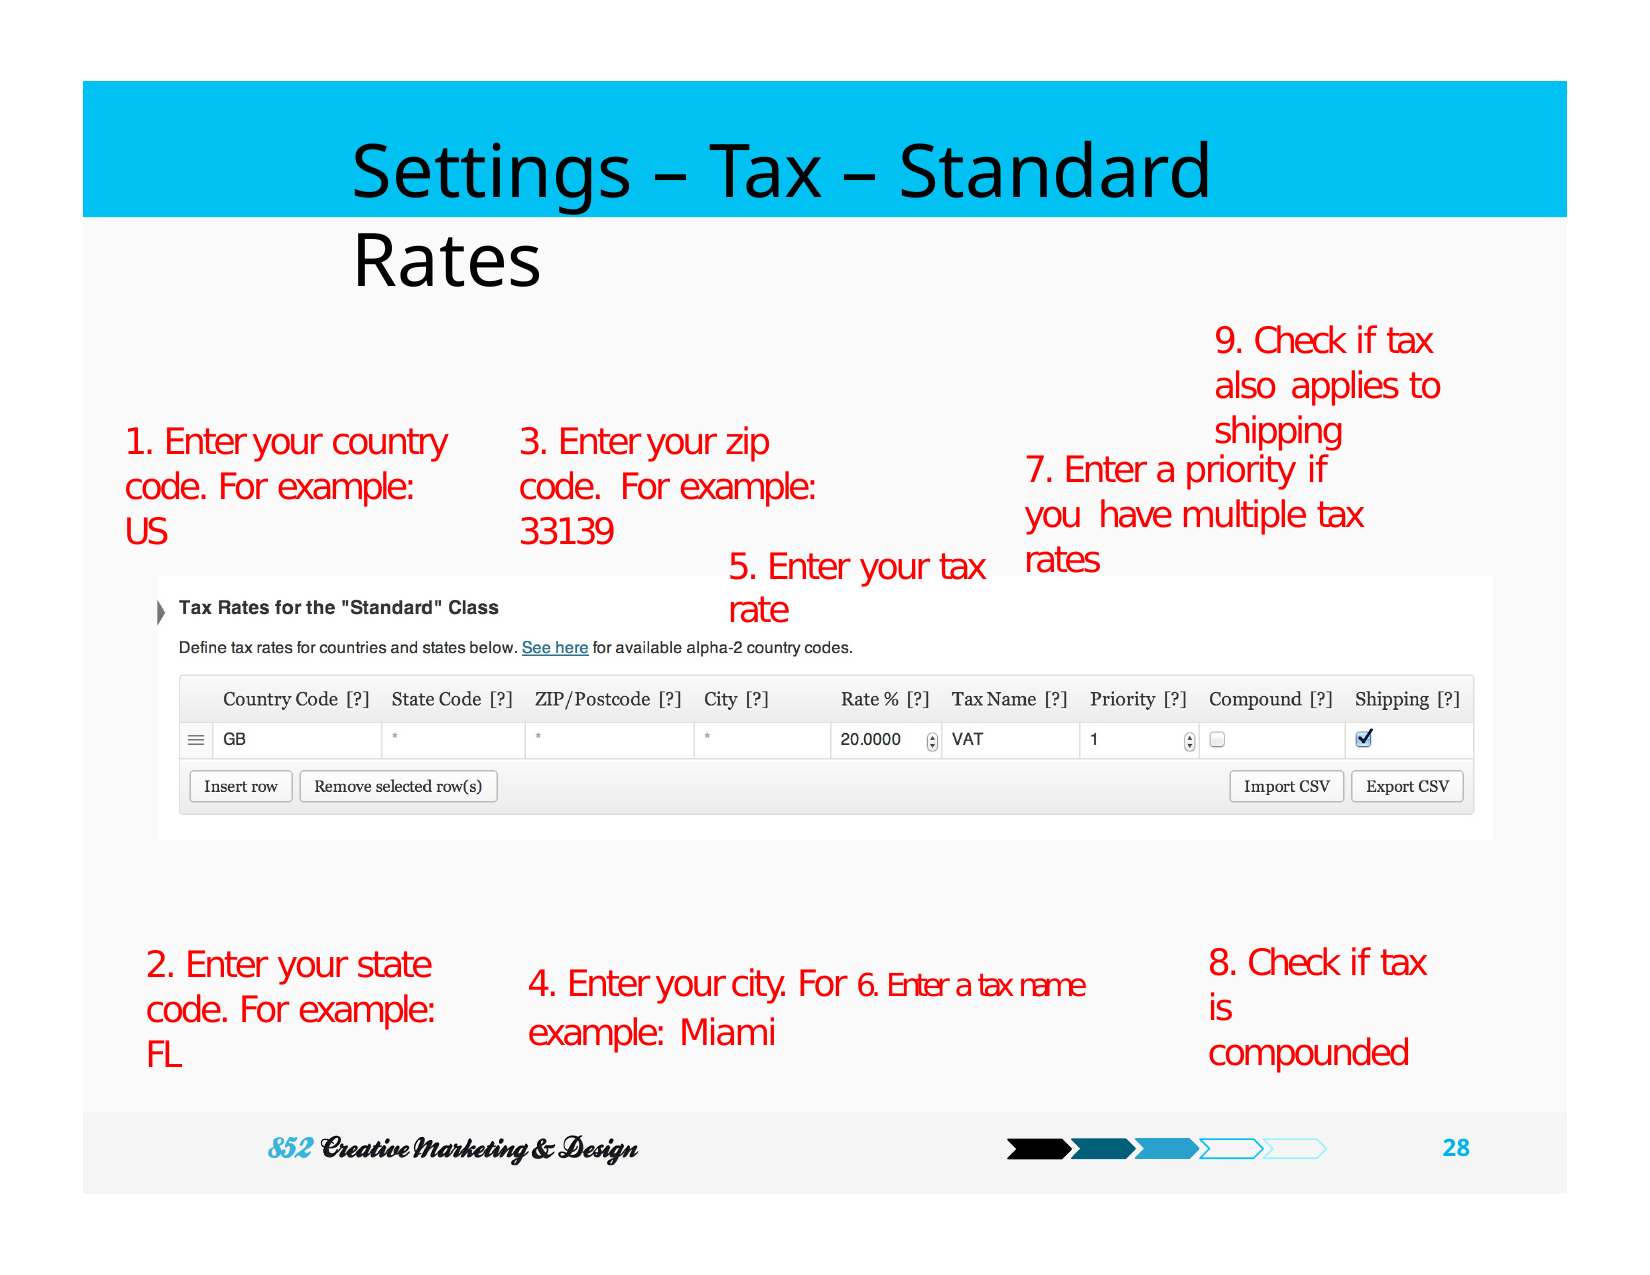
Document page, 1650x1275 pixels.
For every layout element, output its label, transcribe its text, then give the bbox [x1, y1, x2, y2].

text_box [1263, 1139, 1327, 1159]
text_box [157, 576, 1493, 840]
picture [257, 1124, 645, 1173]
text_box 3. Enter your zip code. For example: 33139 [516, 415, 857, 552]
text_box 5. Enter your tax rate [725, 540, 1046, 631]
text_box [1071, 1139, 1136, 1159]
text_box 9. Check if tax also applies to shipping [1211, 314, 1499, 451]
text_box [1007, 1139, 1072, 1159]
text_box 7. Enter a priority if you have multiple tax rates [1021, 443, 1381, 580]
slide_number 28 [1438, 1129, 1484, 1275]
text_box 8. Check if tax is compounded [1205, 937, 1451, 1074]
title Settings – Tax – Standard Rates [349, 121, 1300, 337]
text_box 4. Enter your city. For 6. Enter a tax name example: Miami [525, 939, 1158, 1053]
text_box [1135, 1138, 1199, 1159]
text_box 2. Enter your state code. For example: FL [143, 939, 474, 1076]
text_box 1. Enter your country code. For example: US [122, 415, 461, 552]
text_box [1199, 1139, 1264, 1159]
